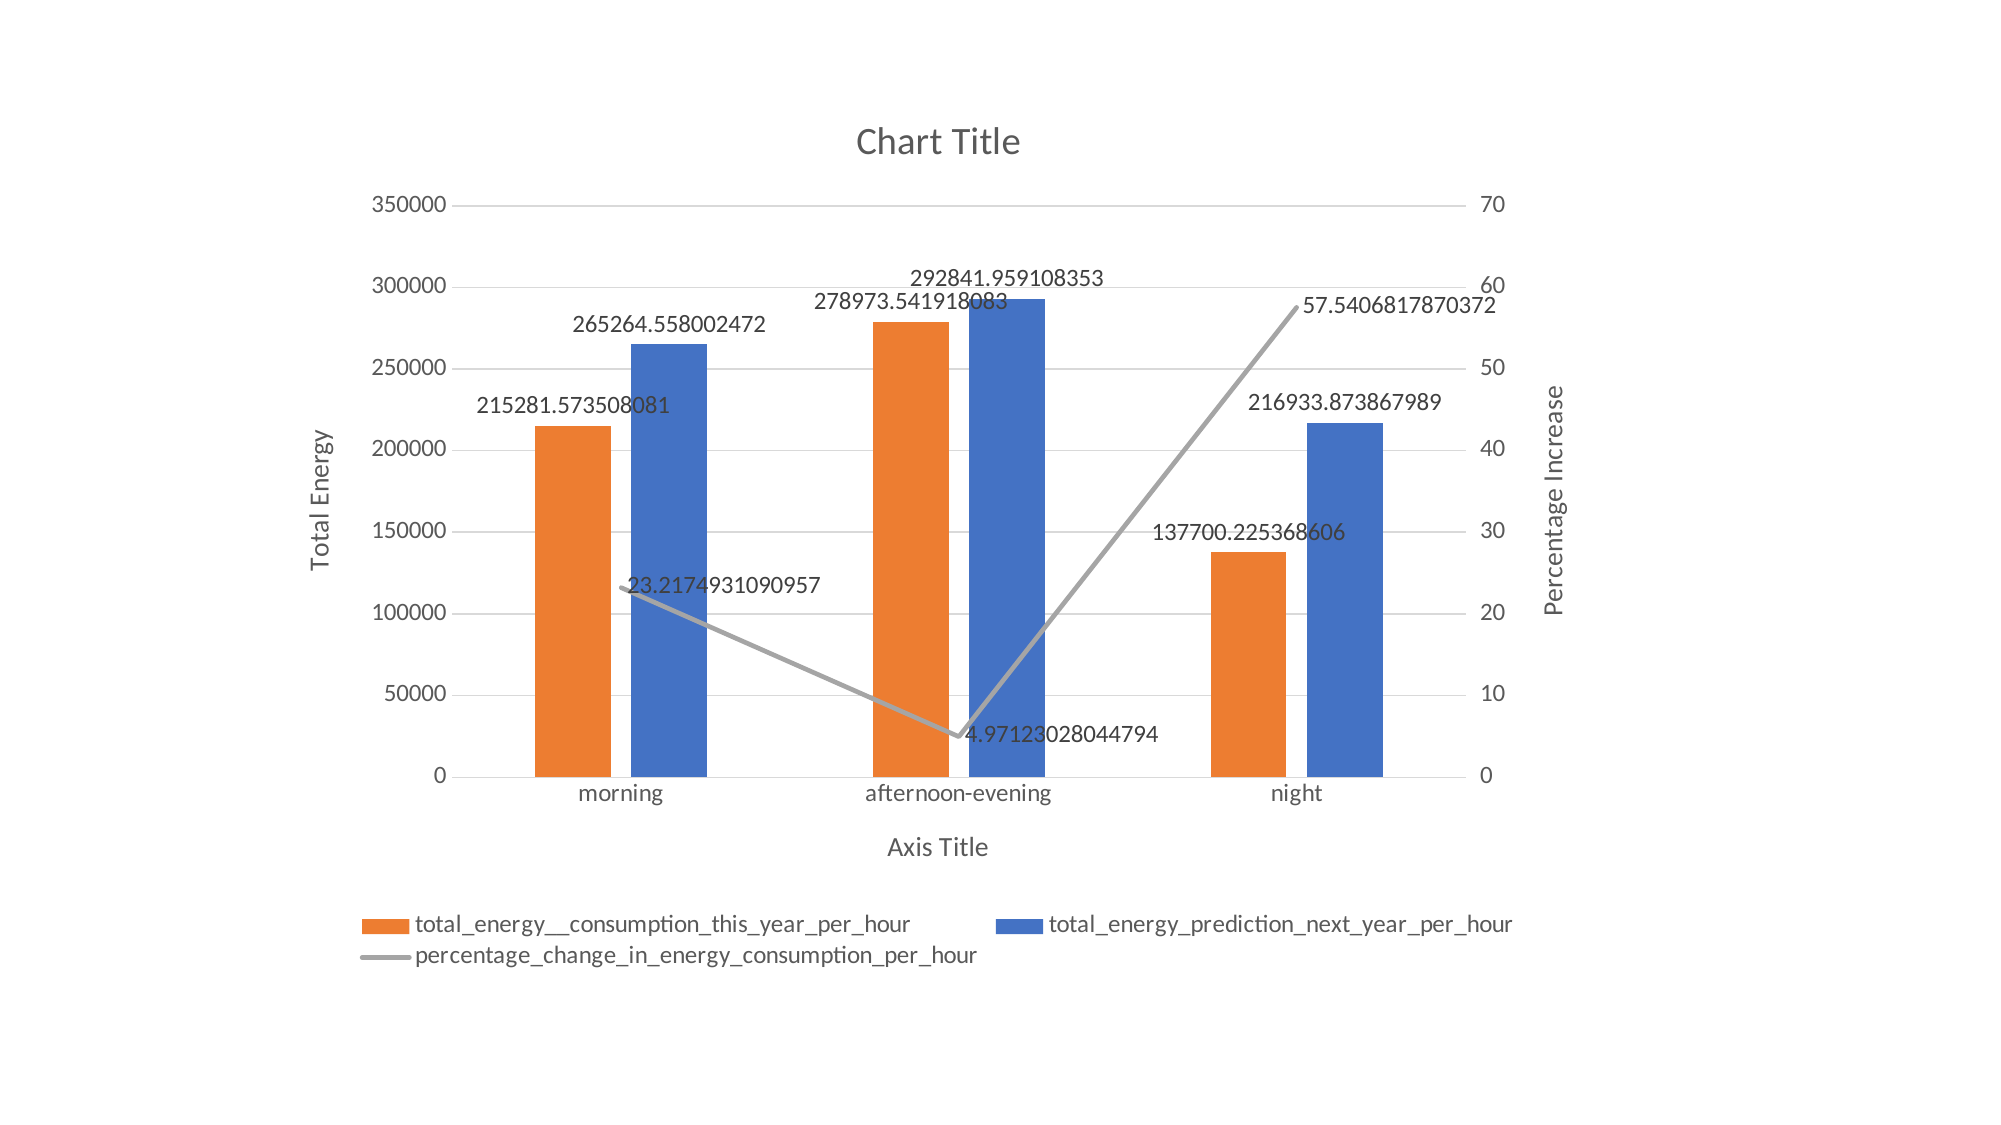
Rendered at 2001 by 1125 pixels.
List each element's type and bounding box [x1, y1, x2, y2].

chart [271, 87, 1606, 977]
